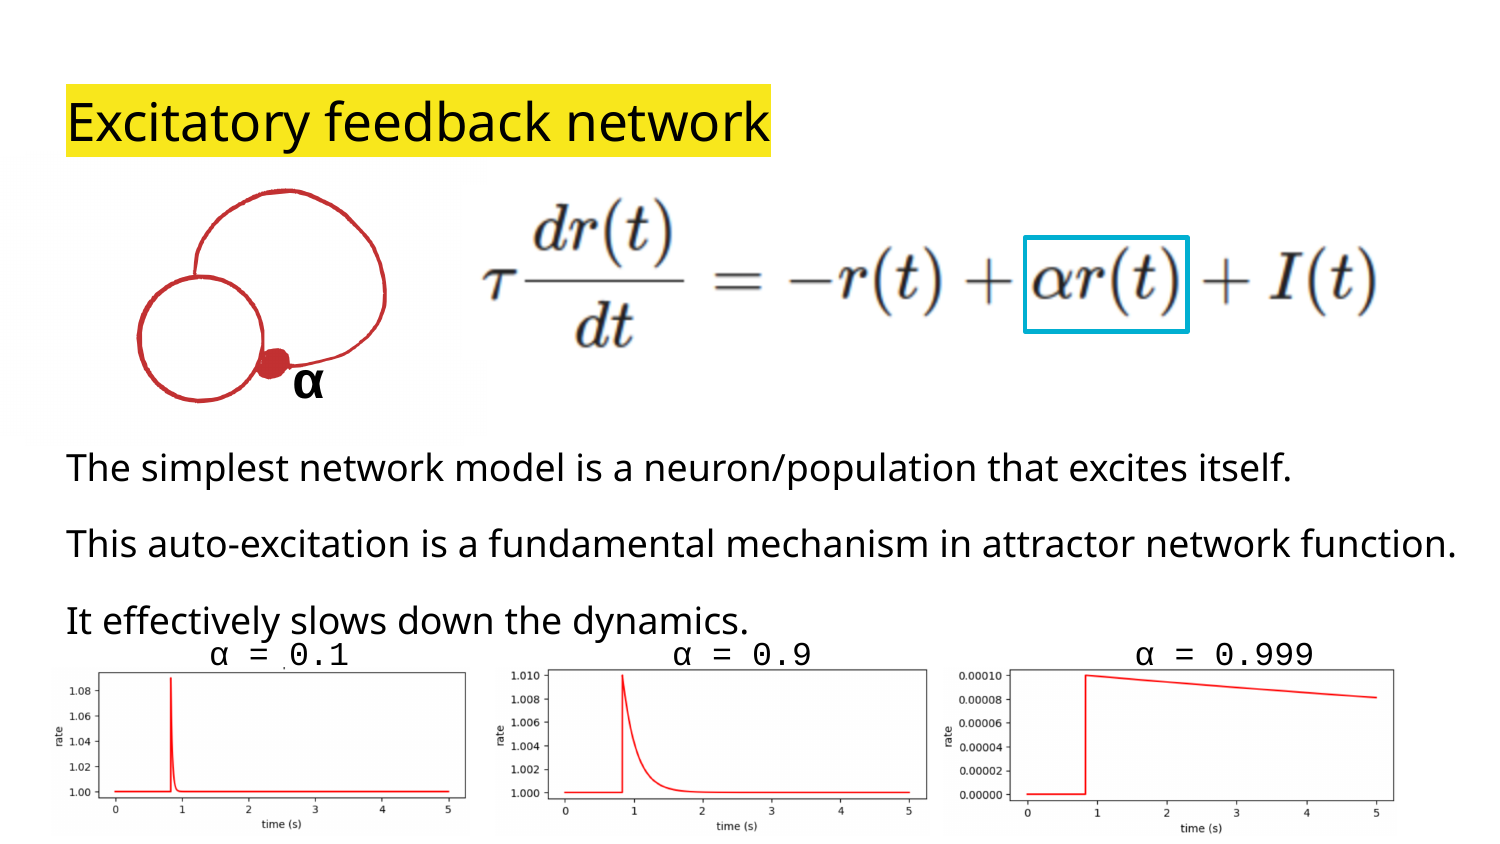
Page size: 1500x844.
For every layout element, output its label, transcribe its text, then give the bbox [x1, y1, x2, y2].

picture [943, 667, 1397, 836]
list The simplest network model is a neuron/population that excites itself. This auto-excitation is a fundamental mechanism in attractor network function. It effectively slows down the dynamics. [51, 421, 1474, 750]
text_box α = 0.1 [194, 617, 415, 667]
picture [495, 667, 930, 836]
text_box α = 0.9 [657, 617, 878, 667]
title Excitatory feedback network [51, 72, 1449, 167]
text_box α = 0.999 [1119, 617, 1340, 667]
picture [50, 667, 470, 836]
picture [0, 151, 1388, 446]
